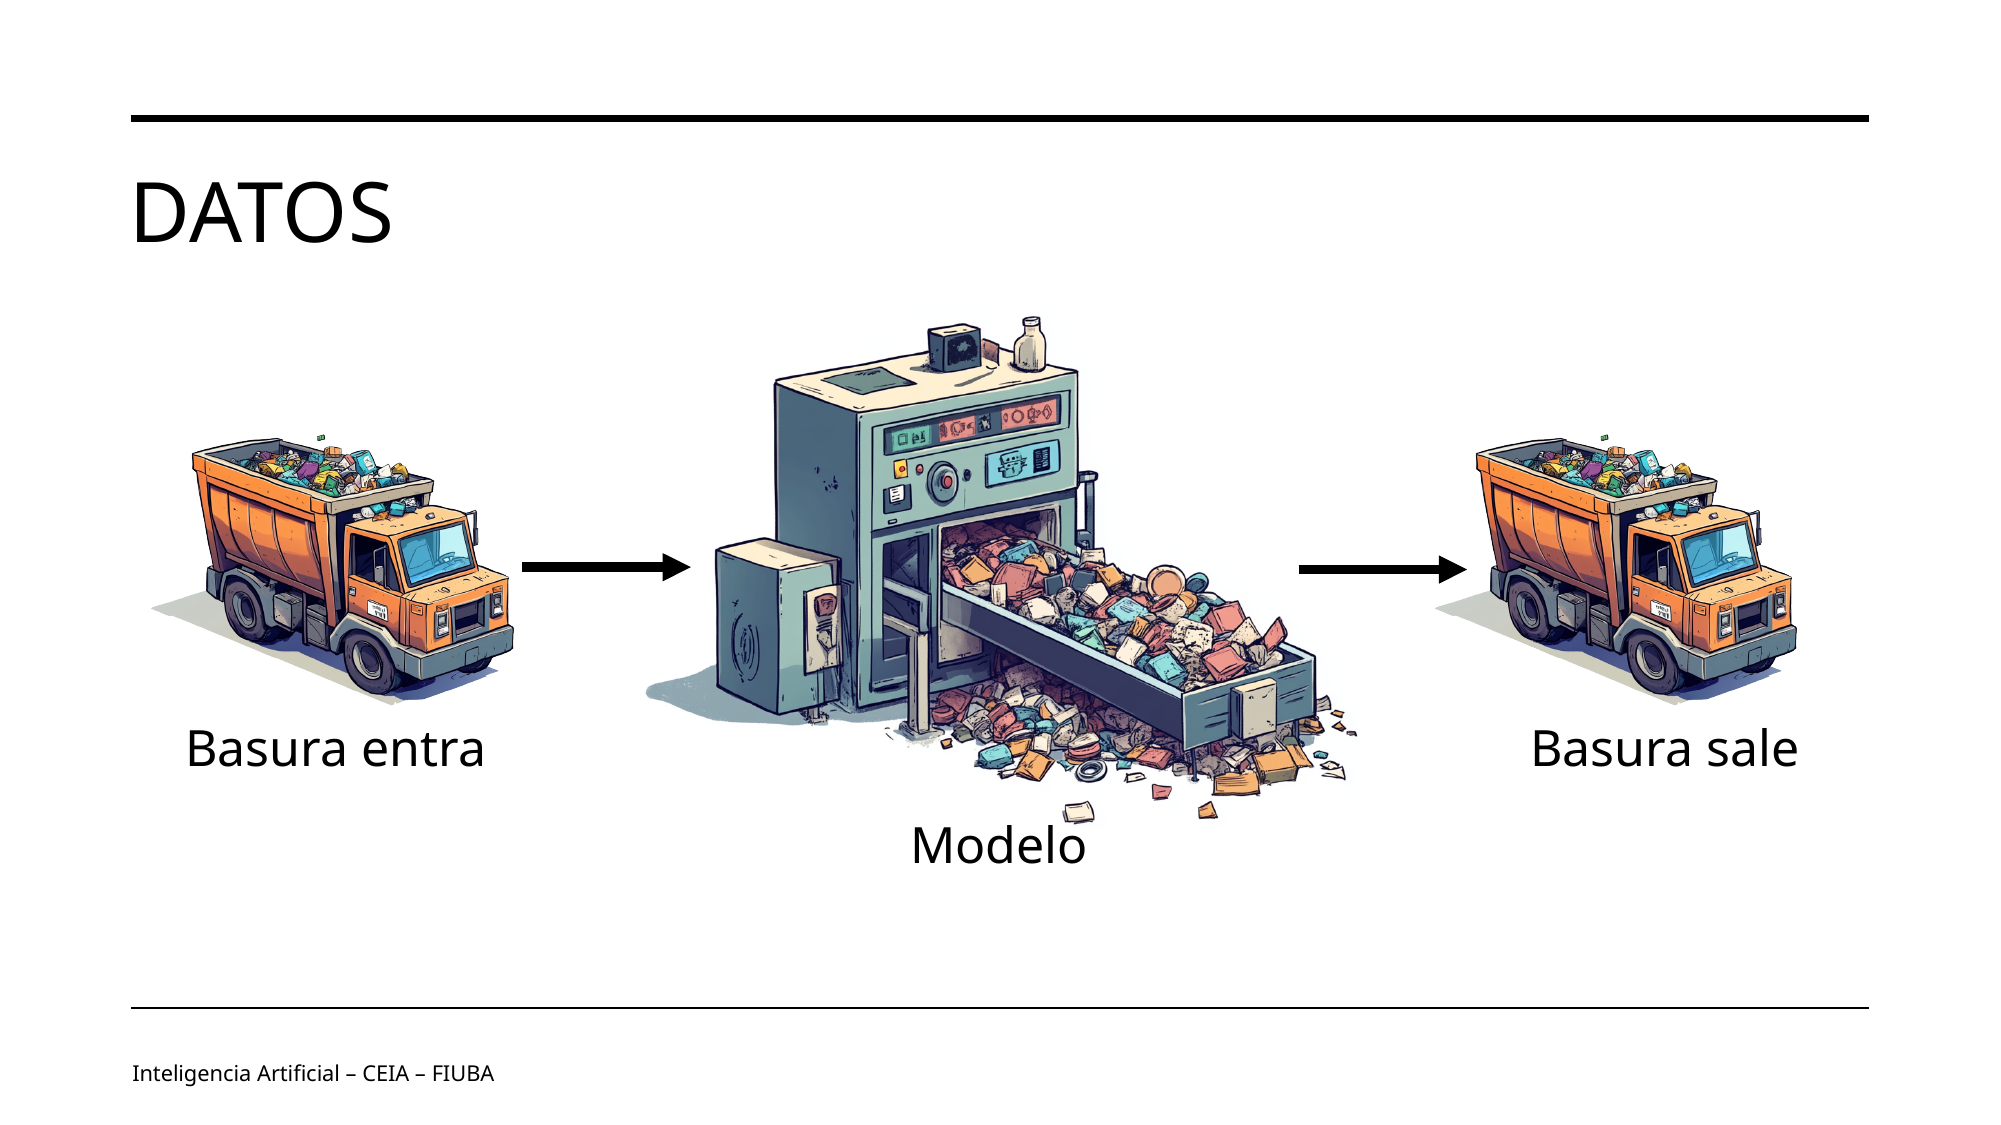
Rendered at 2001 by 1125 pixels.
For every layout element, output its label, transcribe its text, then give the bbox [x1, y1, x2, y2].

text_box Modelo [895, 830, 1103, 881]
picture [638, 303, 1360, 830]
title Datos [114, 151, 1869, 377]
picture [151, 434, 521, 712]
text_box Basura sale [1515, 709, 1815, 785]
picture [1435, 434, 1804, 712]
footer Inteligencia Artificial – CEIA – FIUBA [117, 1042, 862, 1103]
text_box Basura entra [170, 712, 502, 785]
